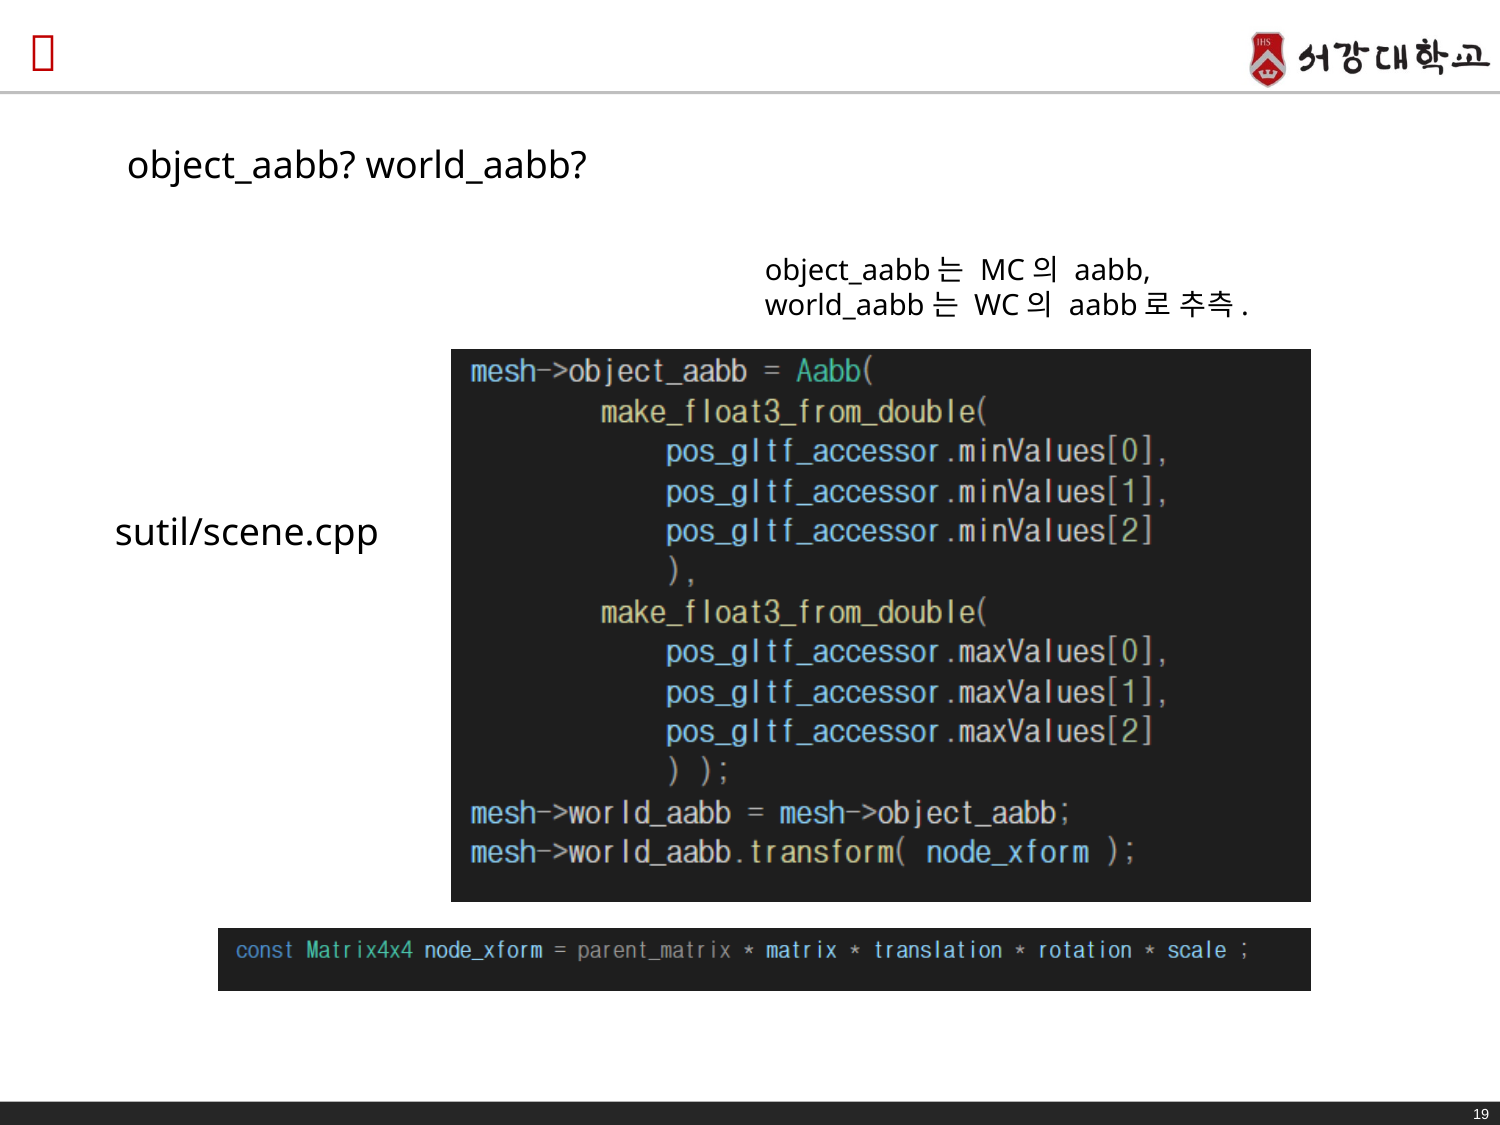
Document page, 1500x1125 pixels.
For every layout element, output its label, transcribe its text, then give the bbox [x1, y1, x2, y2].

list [451, 349, 1312, 902]
picture [218, 928, 1312, 992]
text_box object_aabb는 MC의 aabb, world_aabb는 WC의 aabb로 추측. [750, 244, 1376, 329]
slide_number 19 [1154, 1101, 1500, 1125]
text_box object_aabb? world_aabb? [112, 133, 809, 194]
text_box sutil/scene.cpp [100, 500, 396, 561]
picture [1241, 18, 1491, 90]
